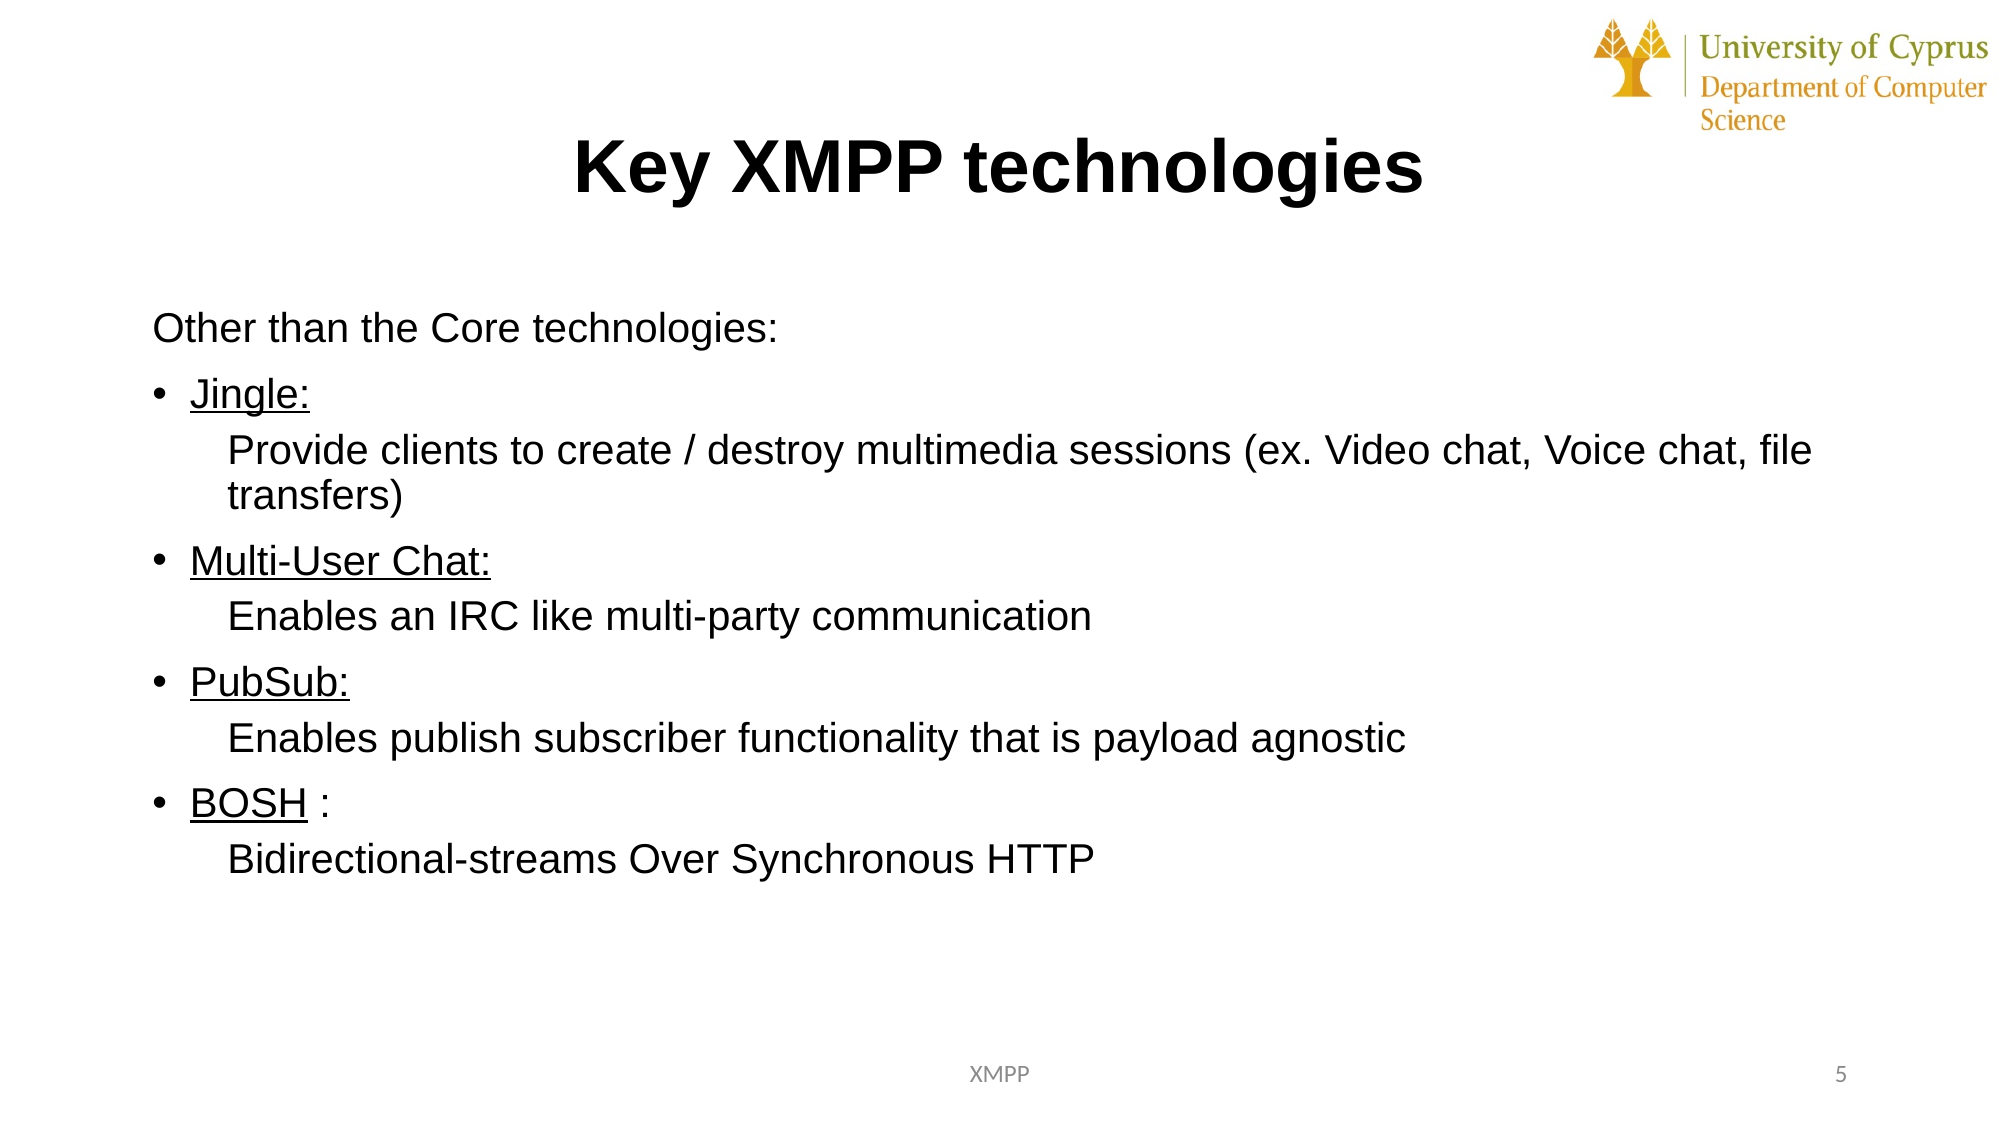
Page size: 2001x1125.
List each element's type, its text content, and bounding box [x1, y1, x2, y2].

slide_number 5 [1412, 1042, 1863, 1103]
title Key XMPP technologies [137, 59, 1863, 278]
footer XMPP [662, 1042, 1338, 1103]
list Other than the Core technologies: Jingle: Provide clients to create / destroy multimedia sessions (ex. Video chat, Voice chat, file transfers) Multi-User Chat: Enables an IRC like multi-party communication PubSub: Enables publish subscriber functionality that is payload agnostic BOSH : Bidirectional-streams Over Synchronous HTTP [137, 299, 1863, 1014]
picture [1586, 0, 2000, 135]
